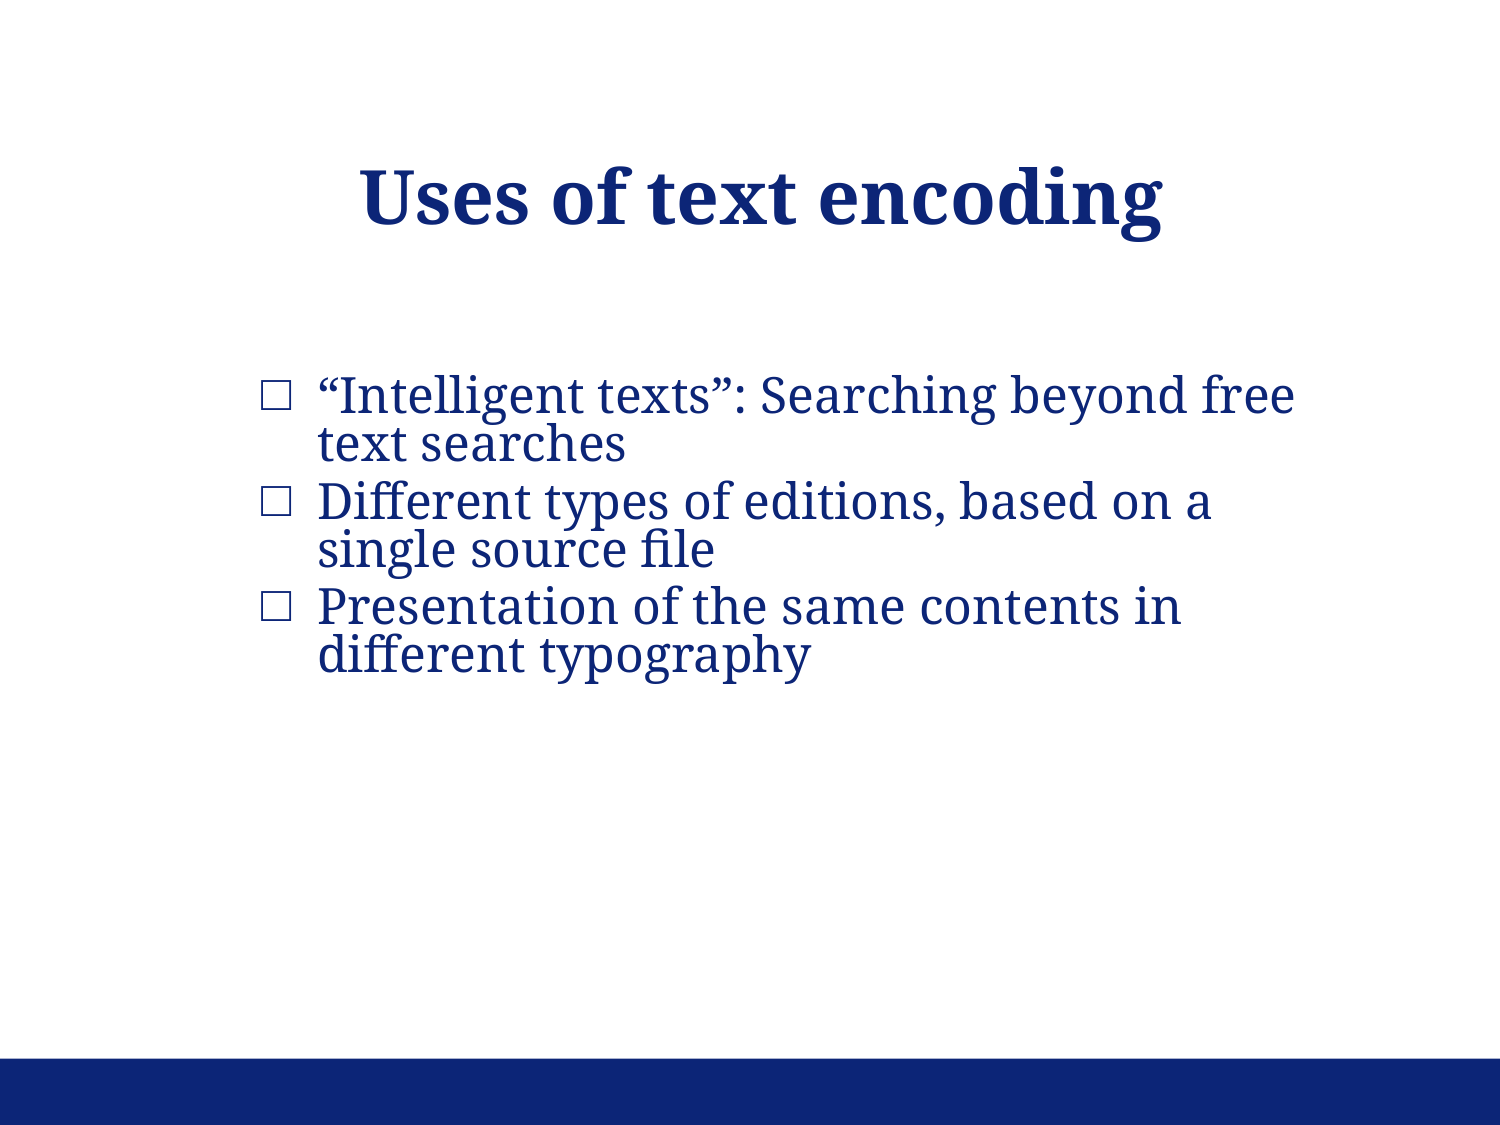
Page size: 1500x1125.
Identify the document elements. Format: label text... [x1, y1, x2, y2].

text_box Uses of text encoding “Intelligent texts”: Searching beyond free text searches Different types of editions, based on a single source file Presentation of the same contents in different typography [171, 90, 1353, 870]
